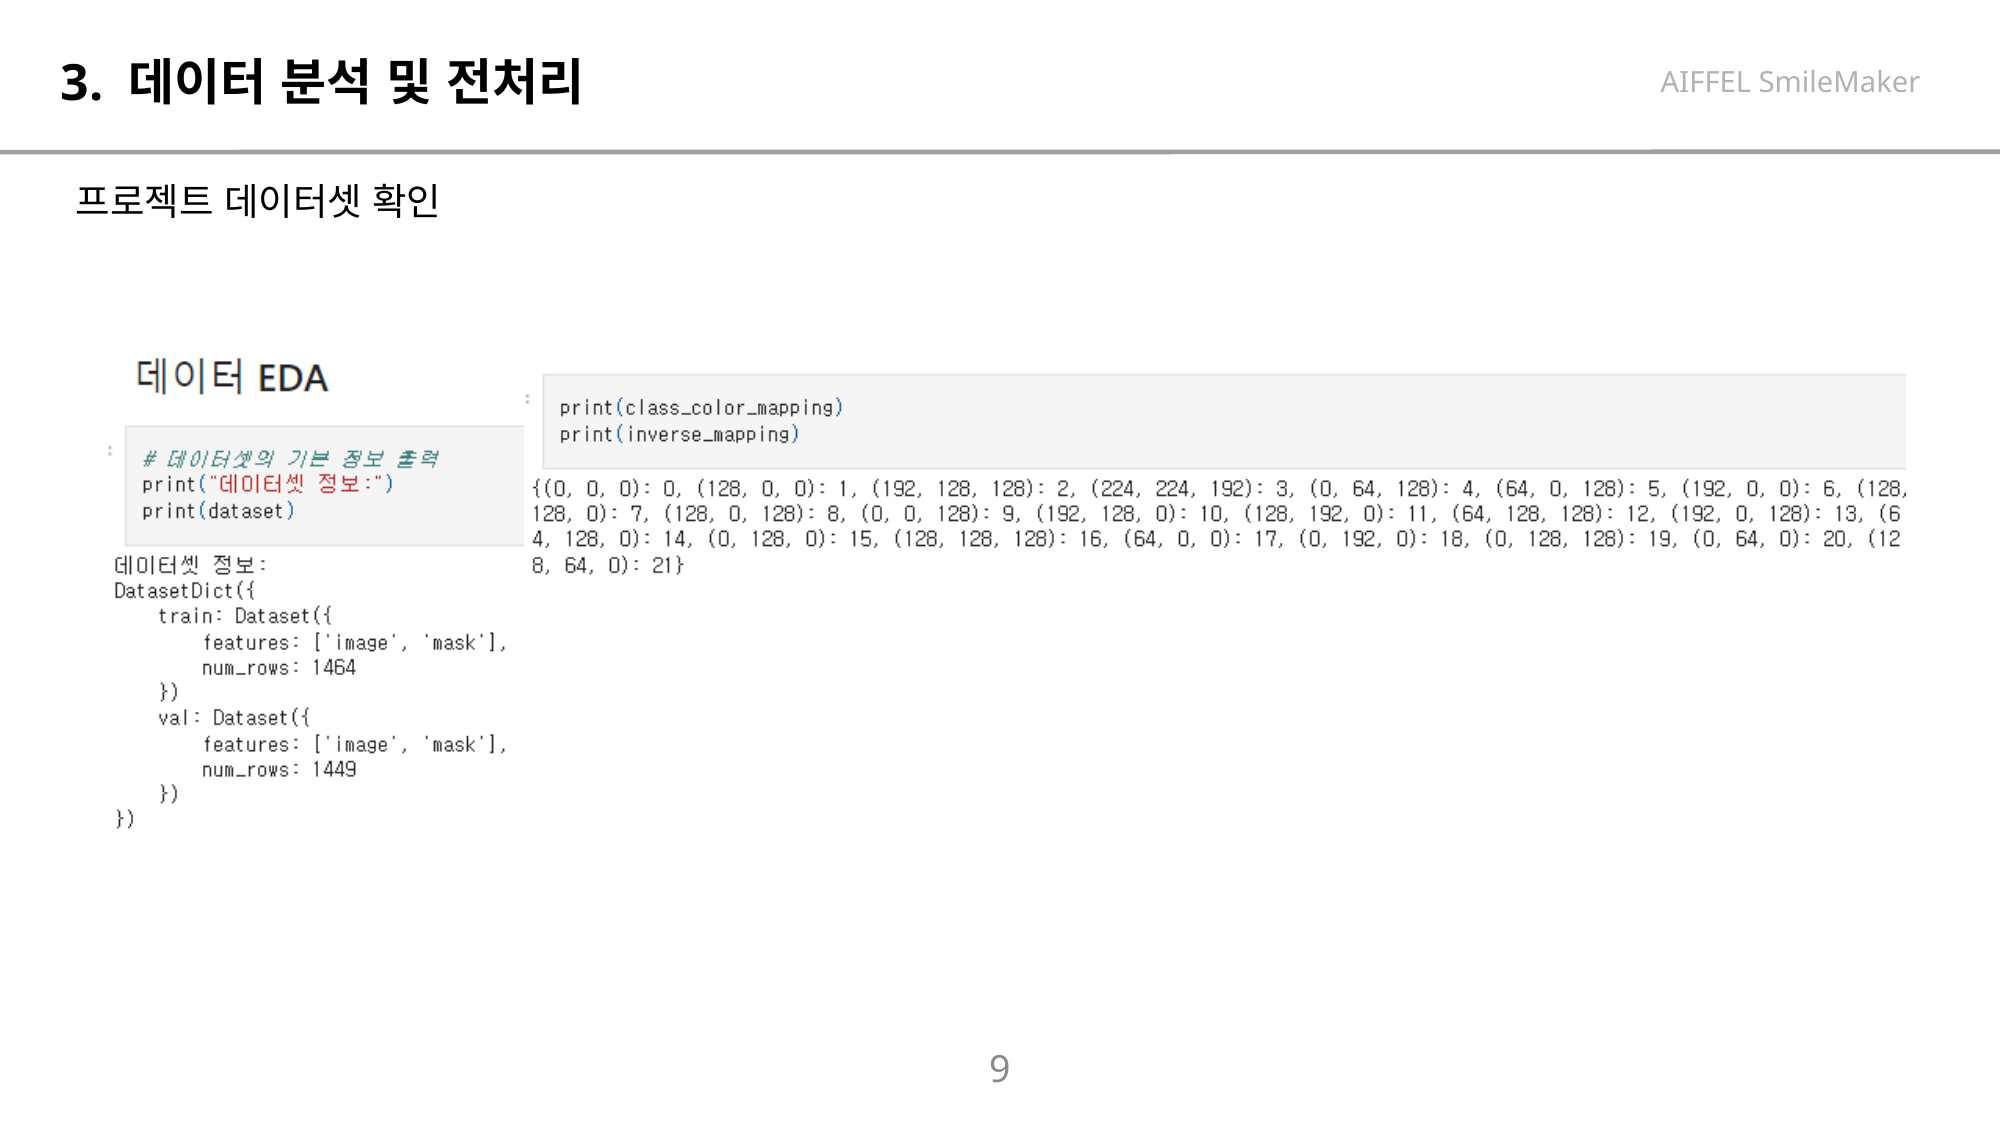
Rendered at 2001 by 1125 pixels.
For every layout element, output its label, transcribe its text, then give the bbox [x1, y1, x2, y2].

picture [108, 346, 1906, 838]
footer AIFFEL SmileMaker [1627, 53, 1955, 114]
text_box 프로젝트 데이터셋 확인 [60, 171, 1063, 231]
title 3. 데이터 분석 및 전처리 [45, 35, 1053, 133]
slide_number 9 [774, 1040, 1225, 1101]
